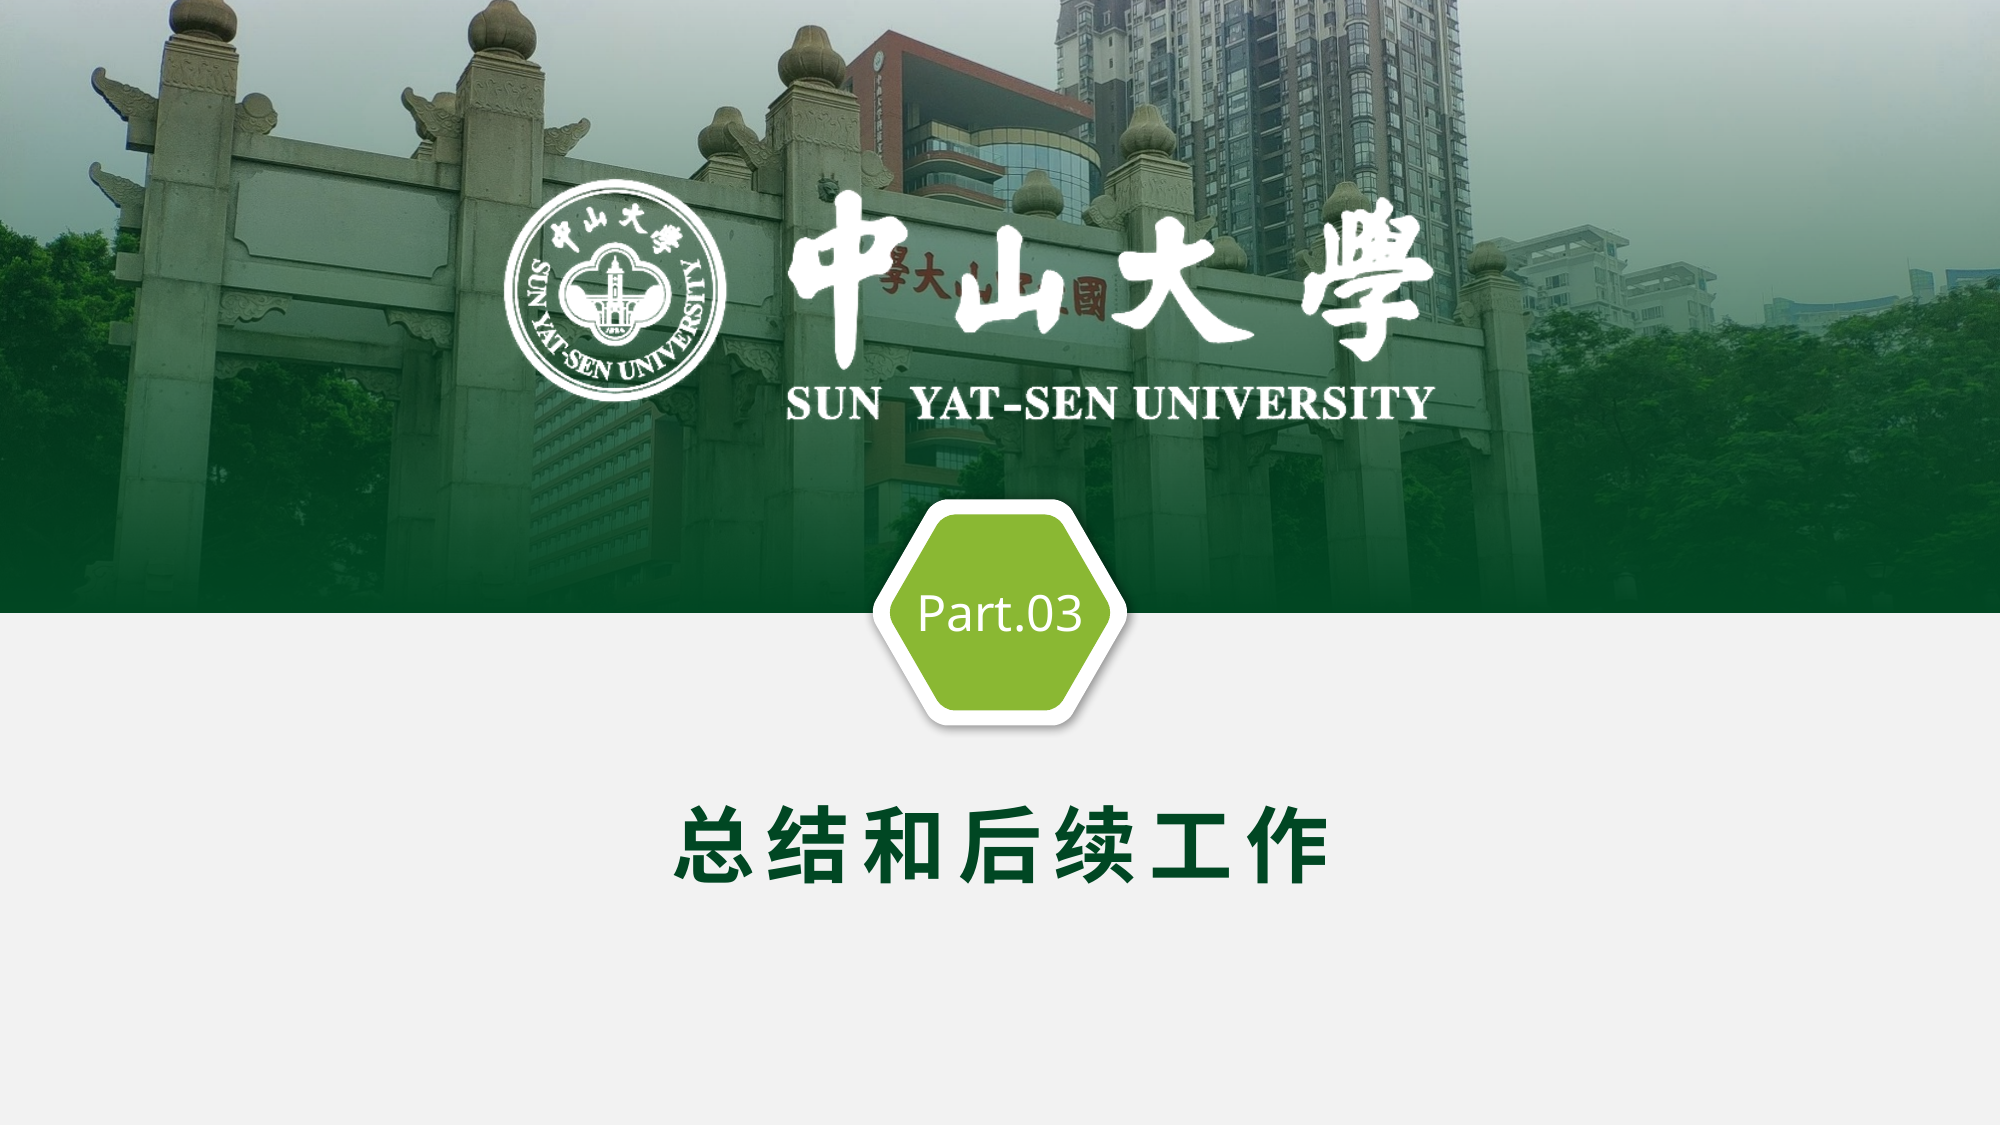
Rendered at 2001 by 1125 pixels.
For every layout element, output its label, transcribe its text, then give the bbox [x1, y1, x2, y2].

text_box 总结和后续工作 [545, 785, 1455, 901]
picture [0, 0, 2000, 613]
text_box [872, 500, 1127, 726]
